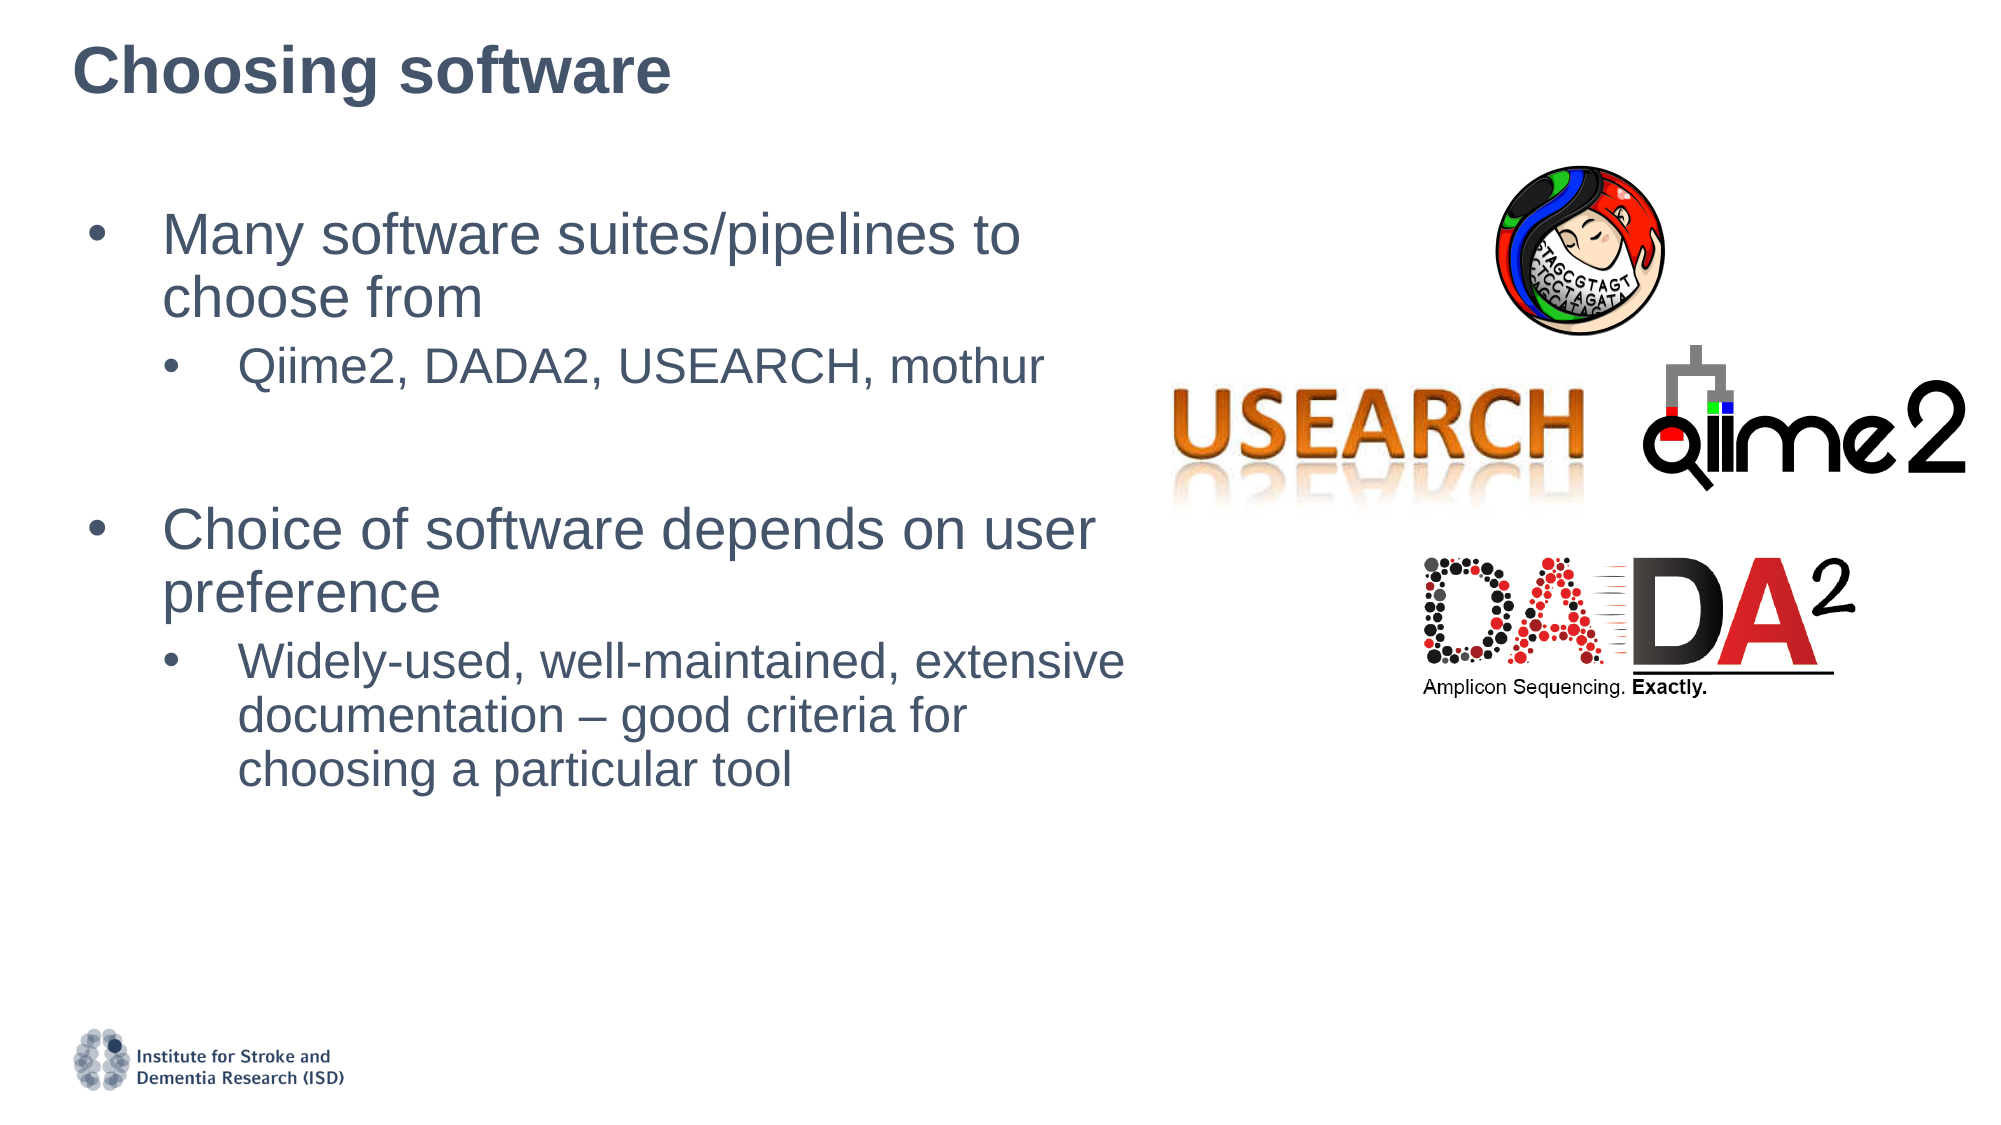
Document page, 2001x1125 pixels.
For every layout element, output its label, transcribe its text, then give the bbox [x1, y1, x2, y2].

title Choosing software [72, 36, 1876, 167]
list Many software suites/pipelines to choose from Qiime2, DADA2, USEARCH, mothur Choice of software depends on user preference Widely-used, well-maintained, extensive documentation – good criteria for choosing a particular tool [72, 197, 1152, 936]
picture [1492, 162, 1670, 340]
picture [1151, 373, 1611, 522]
picture [1641, 344, 1968, 493]
picture [72, 1027, 366, 1091]
picture [1417, 550, 1865, 699]
